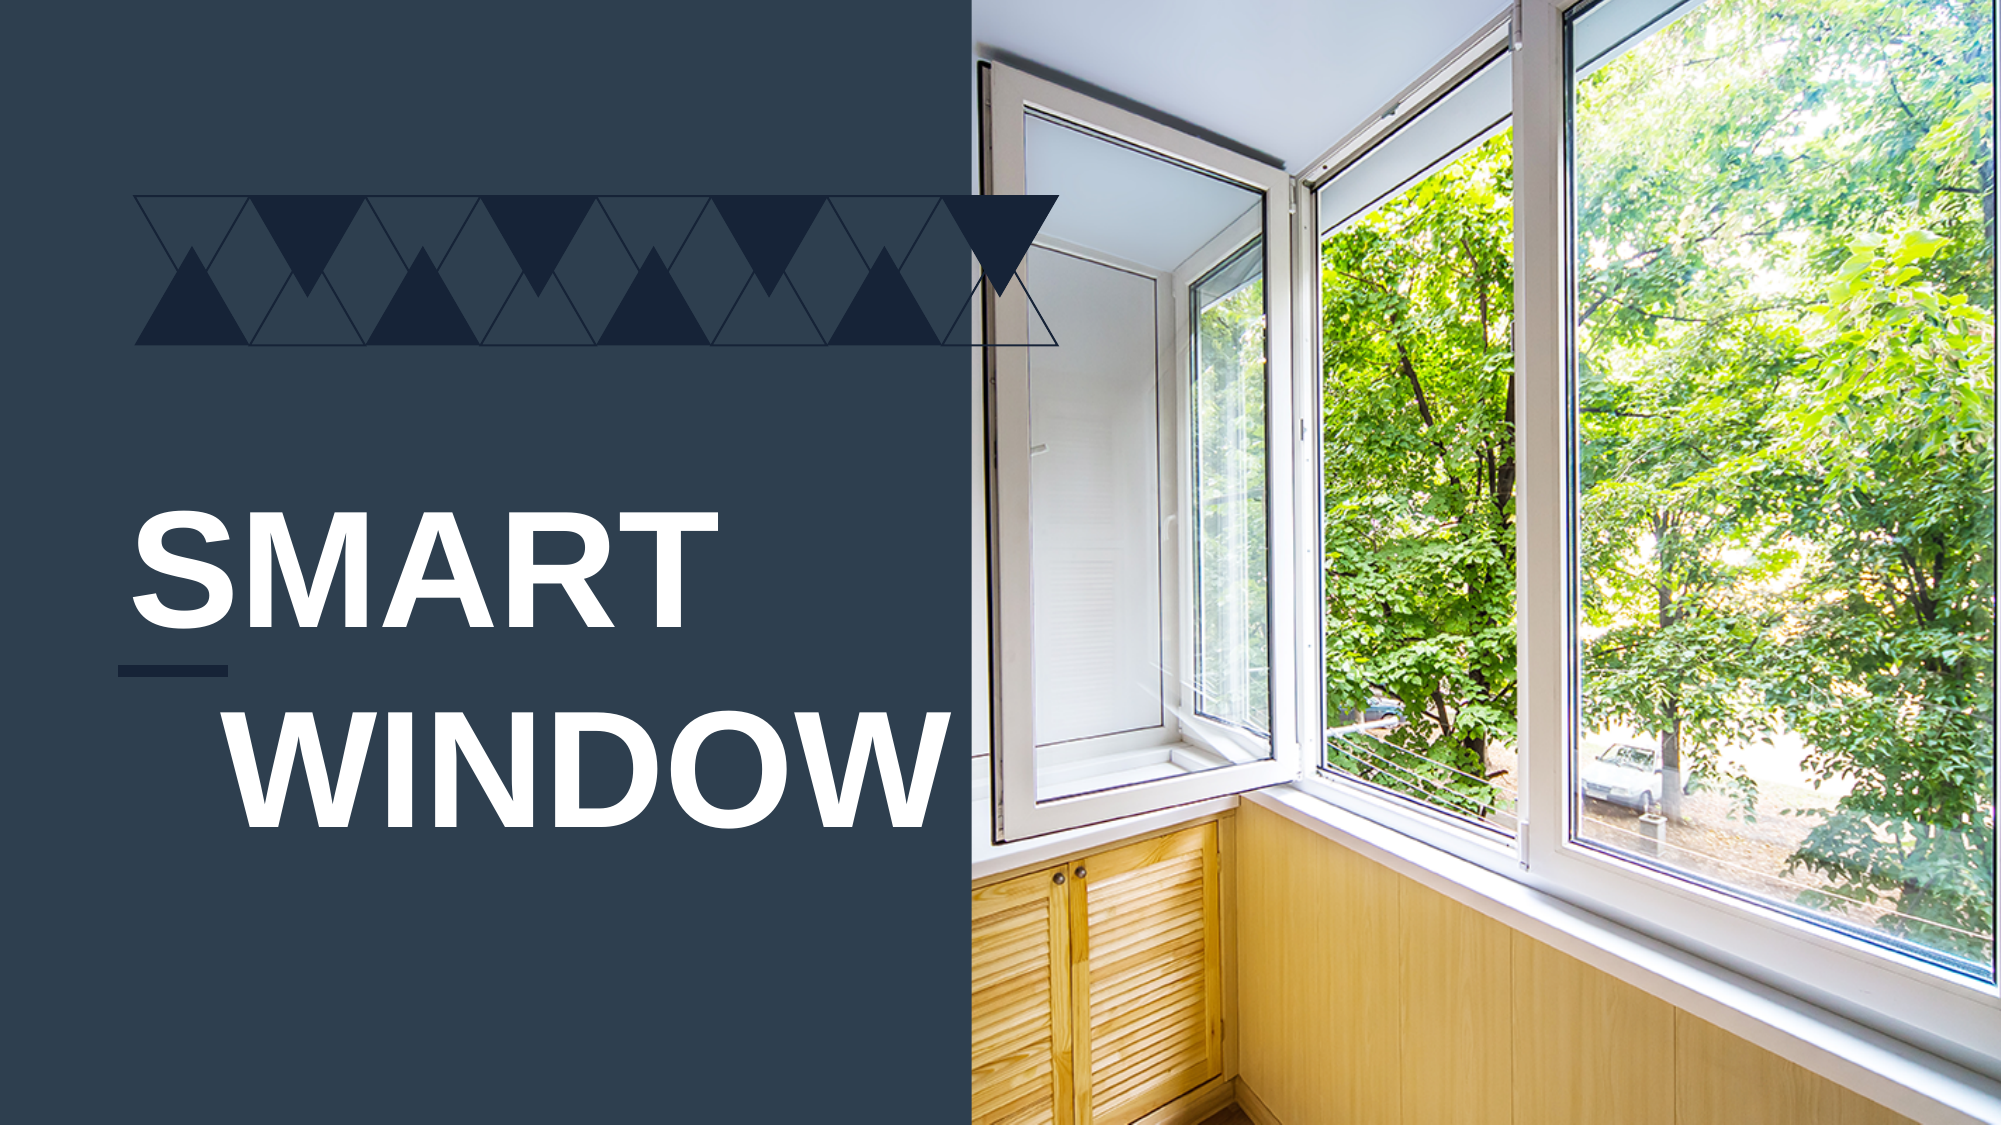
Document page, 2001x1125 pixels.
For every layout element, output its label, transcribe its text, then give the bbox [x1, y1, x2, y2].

text_box SMART WINDOW [113, 453, 968, 869]
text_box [134, 196, 1058, 346]
picture [971, 0, 2001, 1125]
